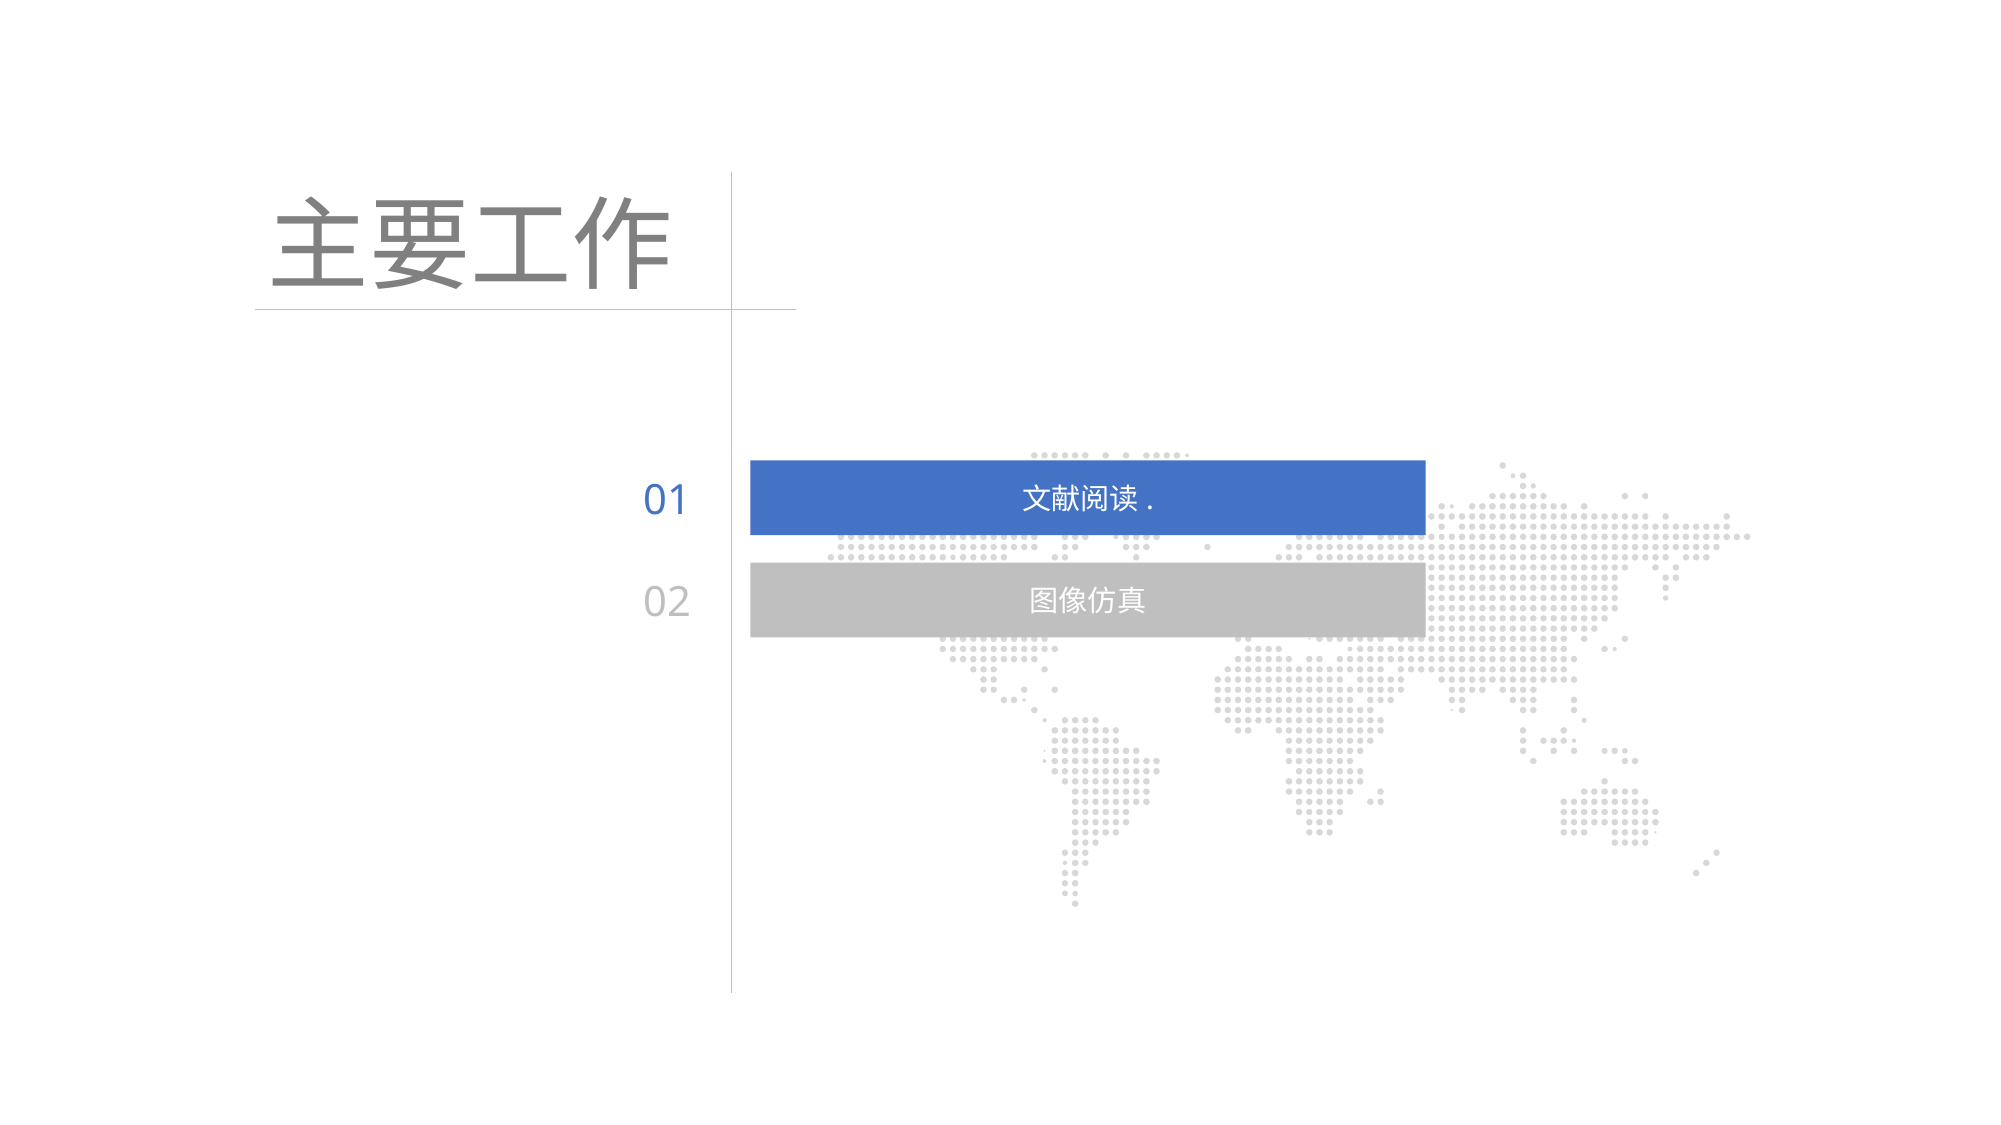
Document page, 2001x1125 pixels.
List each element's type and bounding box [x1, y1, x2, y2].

text_box [208, 171, 1751, 993]
